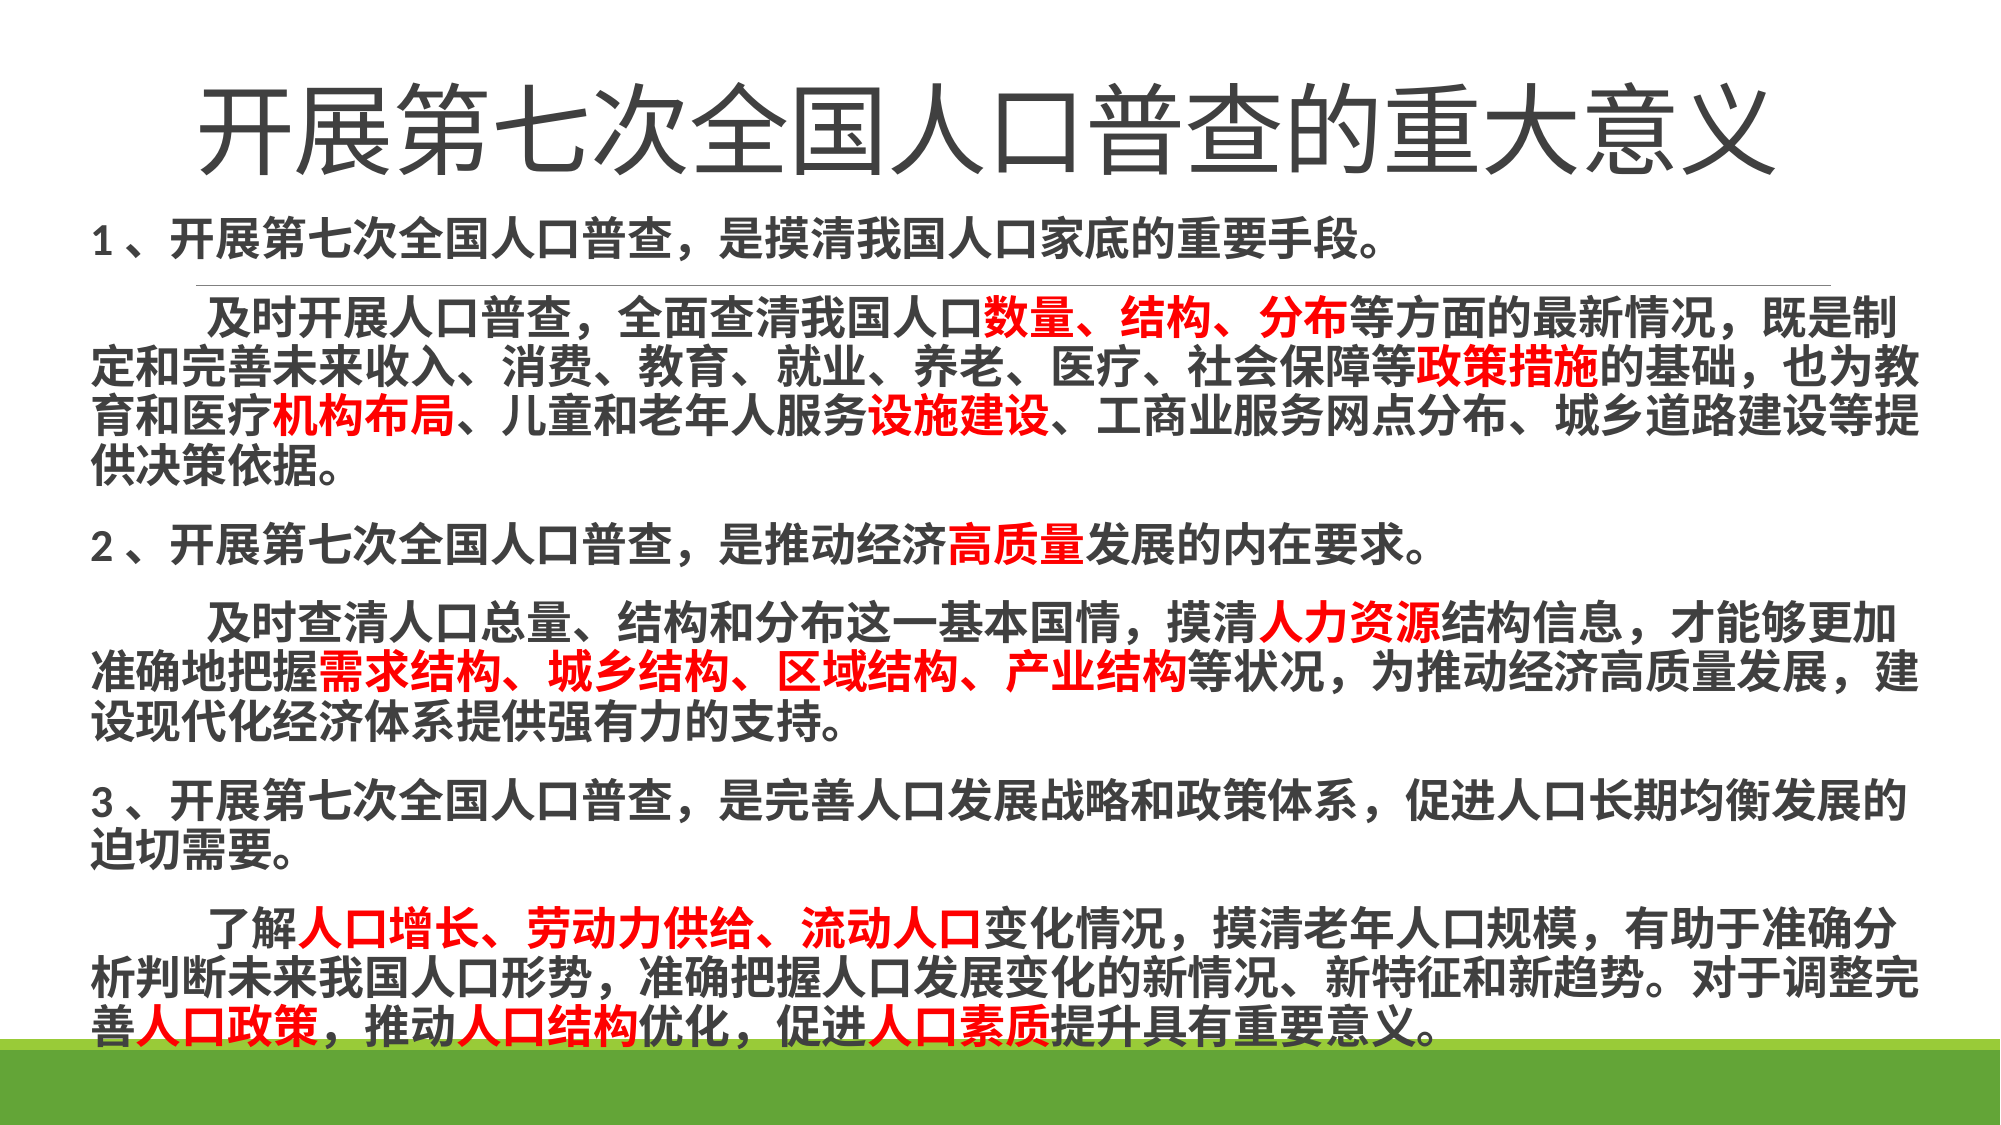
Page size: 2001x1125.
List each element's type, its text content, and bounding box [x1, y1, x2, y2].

title 开展第七次全国人口普查的重大意义 [180, 69, 1830, 196]
list 1、开展第七次全国人口普查，是摸清我国人口家底的重要手段。 及时开展人口普查，全面查清我国人口数量、结构、分布等方面的最新情况，既是制定和完善未来收入、消费、教育、就业、养老、医疗、社会保障等政策措施的基础，也为教育和医疗机构布局、儿童和老年人服务设施建设、工商业服务网点分布、城乡道路建设等提供决策依据。 2、开展第七次全国人口普查，是推动经济高质量发展的内在要求。 及时查清人口总量、结构和分布这一基本国情，摸清人力资源结构信息，才能够更加准确地把握需求结构、城乡结构、区域结构、产业结构等状况，为推动经济高质量发展，建设现代化经济体系提供强有力的支持。 3、开展第七次全国人口普查，是完善人口发展战略和政策体系，促进人口长期均衡发展的迫切需要。 了解人口增长、劳动力供给、流动人口变化情况，摸清老年人口规模，有助于准确分析判断未来我国人口形势，准确把握人口发展变化的新情况、新特征和新趋势。对于调整完善人口政策，推动人口结构优化，促进人口素质提升具有重要意义。 [75, 208, 1945, 1012]
